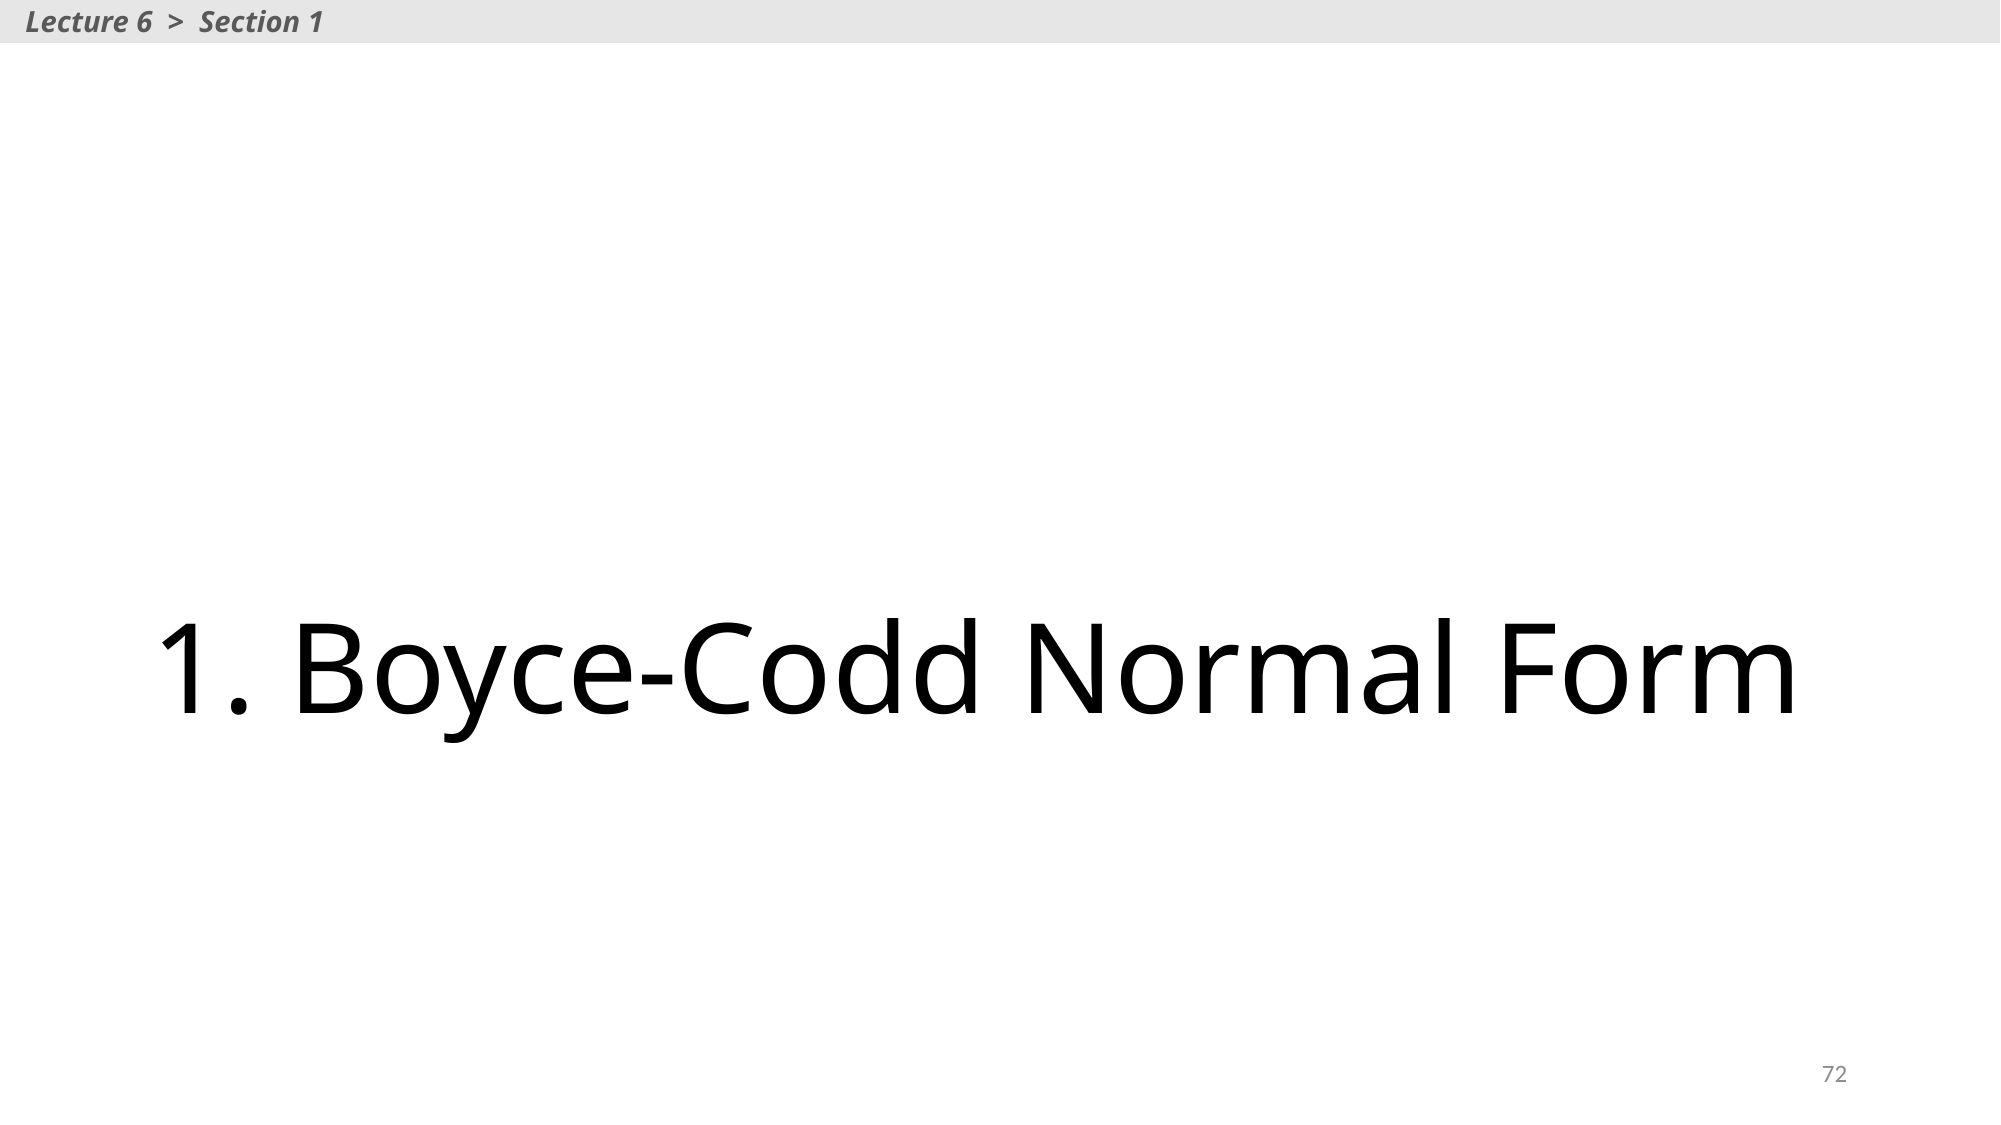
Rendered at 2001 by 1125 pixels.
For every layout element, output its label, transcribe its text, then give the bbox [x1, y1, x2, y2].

slide_number 72 [1412, 1042, 1863, 1103]
title 1. Boyce-Codd Normal Form [136, 280, 1862, 749]
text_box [0, 0, 2000, 47]
